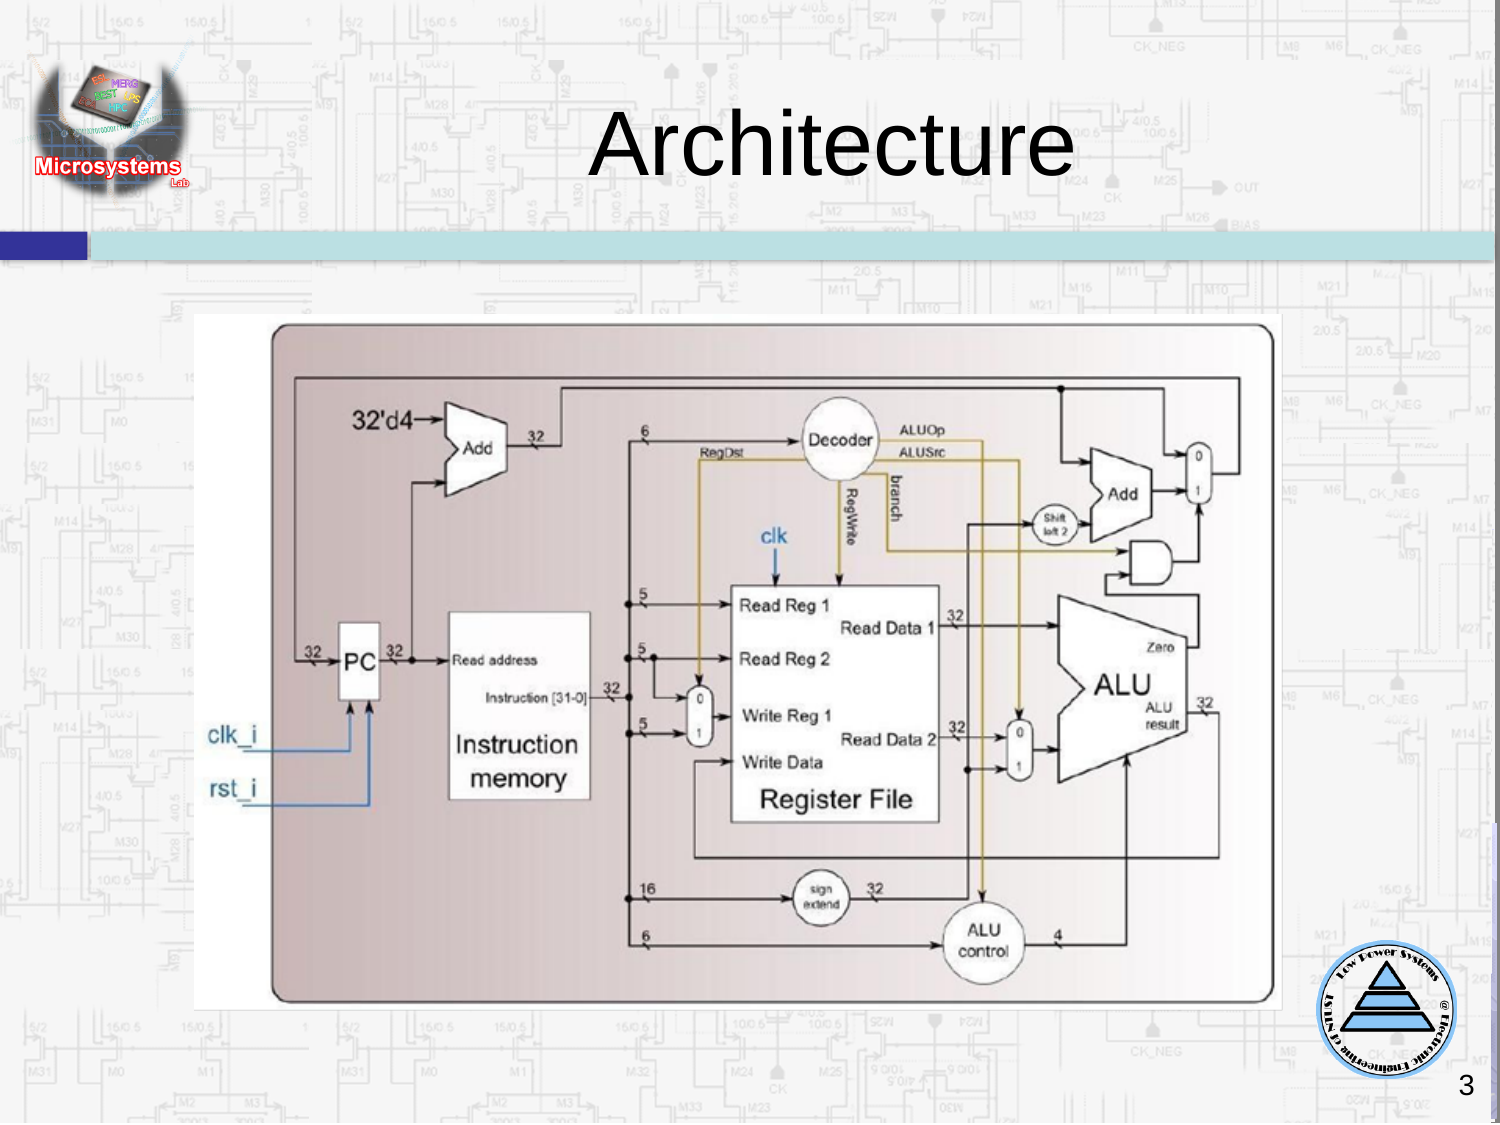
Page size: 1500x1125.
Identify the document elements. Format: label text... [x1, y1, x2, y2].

title Architecture [241, 44, 1426, 233]
picture [0, 0, 1500, 1123]
slide_number 3 [1139, 1058, 1491, 1114]
